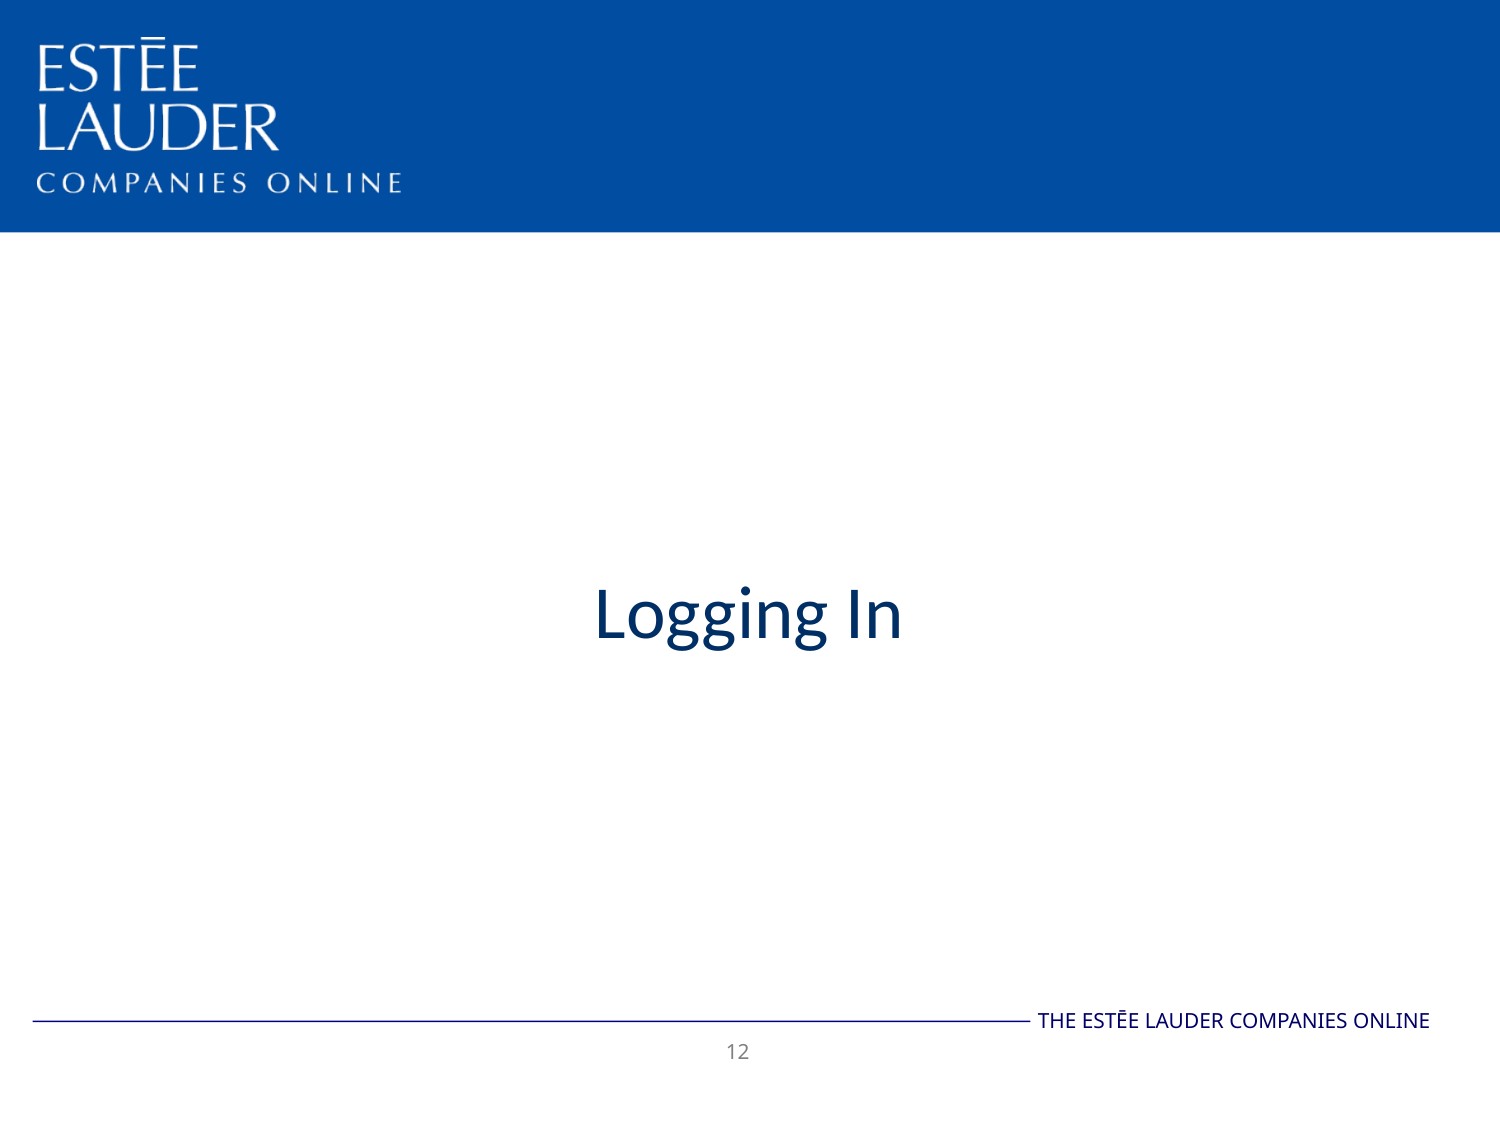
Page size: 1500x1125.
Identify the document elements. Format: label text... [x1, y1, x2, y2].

picture [37, 37, 401, 200]
title Logging In [37, 487, 1463, 729]
